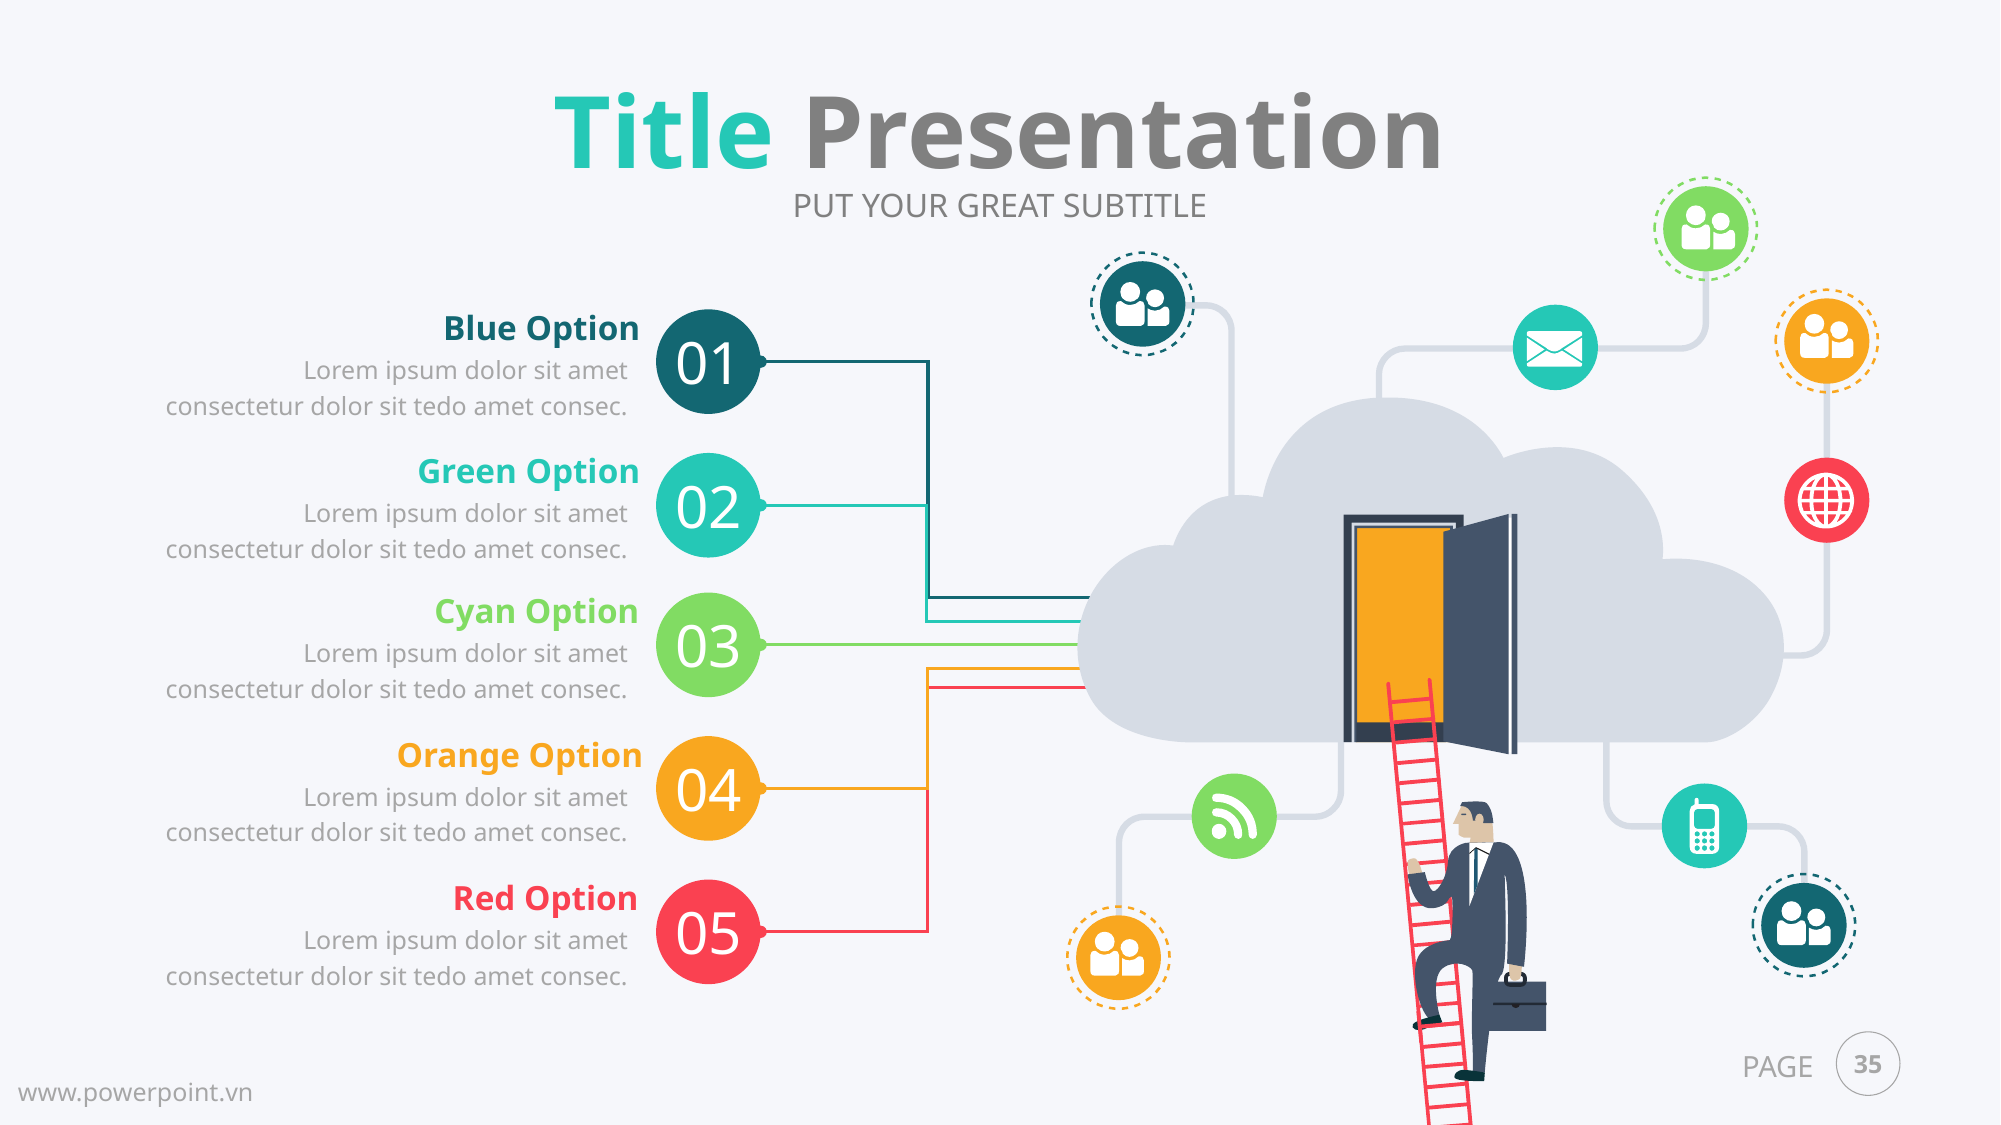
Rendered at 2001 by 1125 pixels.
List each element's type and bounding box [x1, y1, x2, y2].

text_box [147, 299, 644, 429]
text_box [656, 592, 761, 698]
text_box [656, 736, 761, 841]
text_box [147, 582, 644, 712]
text_box [493, 64, 1507, 237]
text_box [147, 869, 644, 999]
text_box [656, 879, 761, 985]
text_box [147, 726, 644, 856]
text_box [760, 668, 1066, 789]
text_box [760, 361, 1066, 505]
text_box [1066, 176, 1880, 1010]
text_box [1386, 677, 1547, 1125]
text_box [656, 309, 761, 414]
text_box [656, 452, 761, 558]
text_box [760, 505, 1066, 622]
text_box [147, 443, 644, 573]
text_box [1072, 397, 1789, 755]
text_box [760, 789, 1066, 932]
